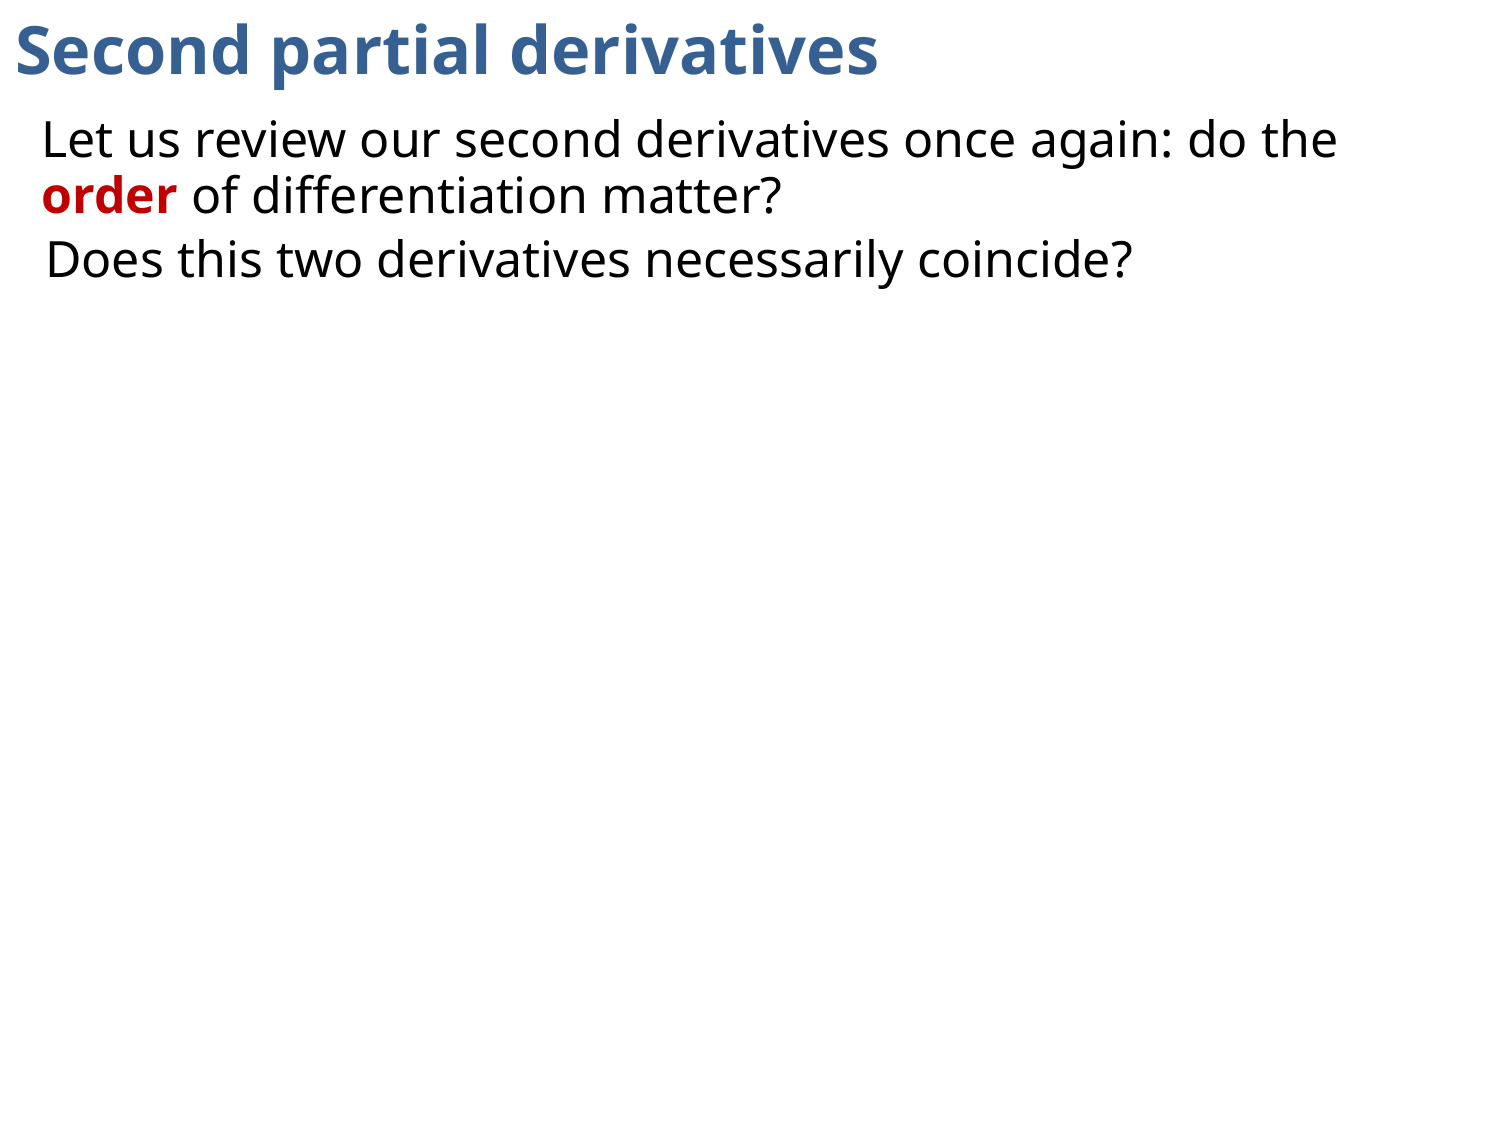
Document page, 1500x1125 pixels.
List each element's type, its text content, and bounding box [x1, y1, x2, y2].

text_box Let us review our second derivatives once again: do the order of differentiation matter? [26, 103, 1474, 224]
title Second partial derivatives [0, 0, 1500, 102]
